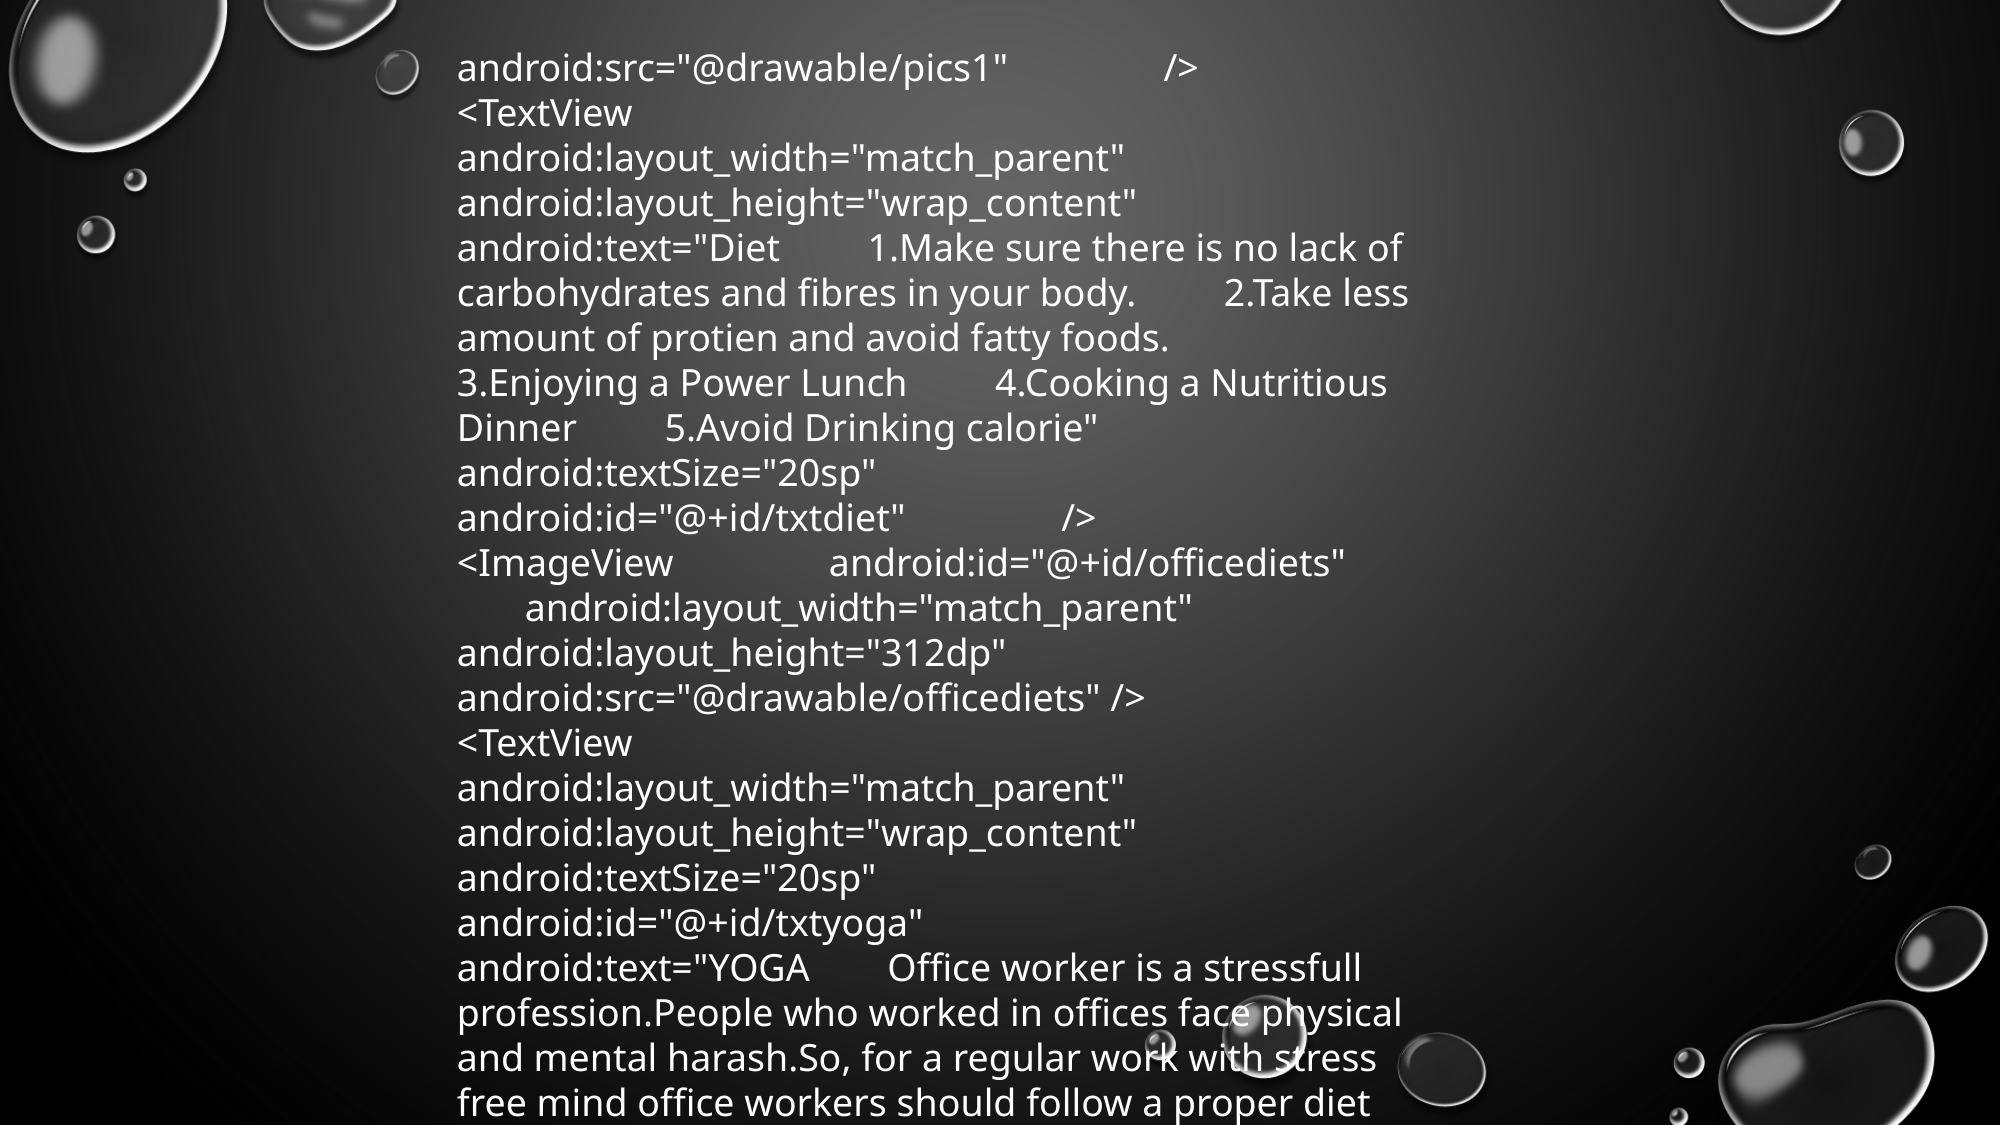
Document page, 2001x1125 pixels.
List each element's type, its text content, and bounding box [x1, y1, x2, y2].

text_box android:src="@drawable/pics1" /> <TextView android:layout_width="match_parent" android:layout_height="wrap_content" android:text="Diet 1.Make sure there is no lack of carbohydrates and fibres in your body. 2.Take less amount of protien and avoid fatty foods. 3.Enjoying a Power Lunch 4.Cooking a Nutritious Dinner 5.Avoid Drinking calorie" android:textSize="20sp" android:id="@+id/txtdiet" /> <ImageView android:id="@+id/officediets" android:layout_width="match_parent" android:layout_height="312dp" android:src="@drawable/officediets" /> <TextView android:layout_width="match_parent" android:layout_height="wrap_content" android:textSize="20sp" android:id="@+id/txtyoga" android:text="YOGA Office worker is a stressfull profession.People who worked in offices face physical and mental harash.So, for a regular work with stress free mind office workers should follow a proper diet and take proper healthy foods.In free timing they should do some yoga and exercises for [442, 36, 1443, 1125]
picture [0, 0, 2000, 1125]
